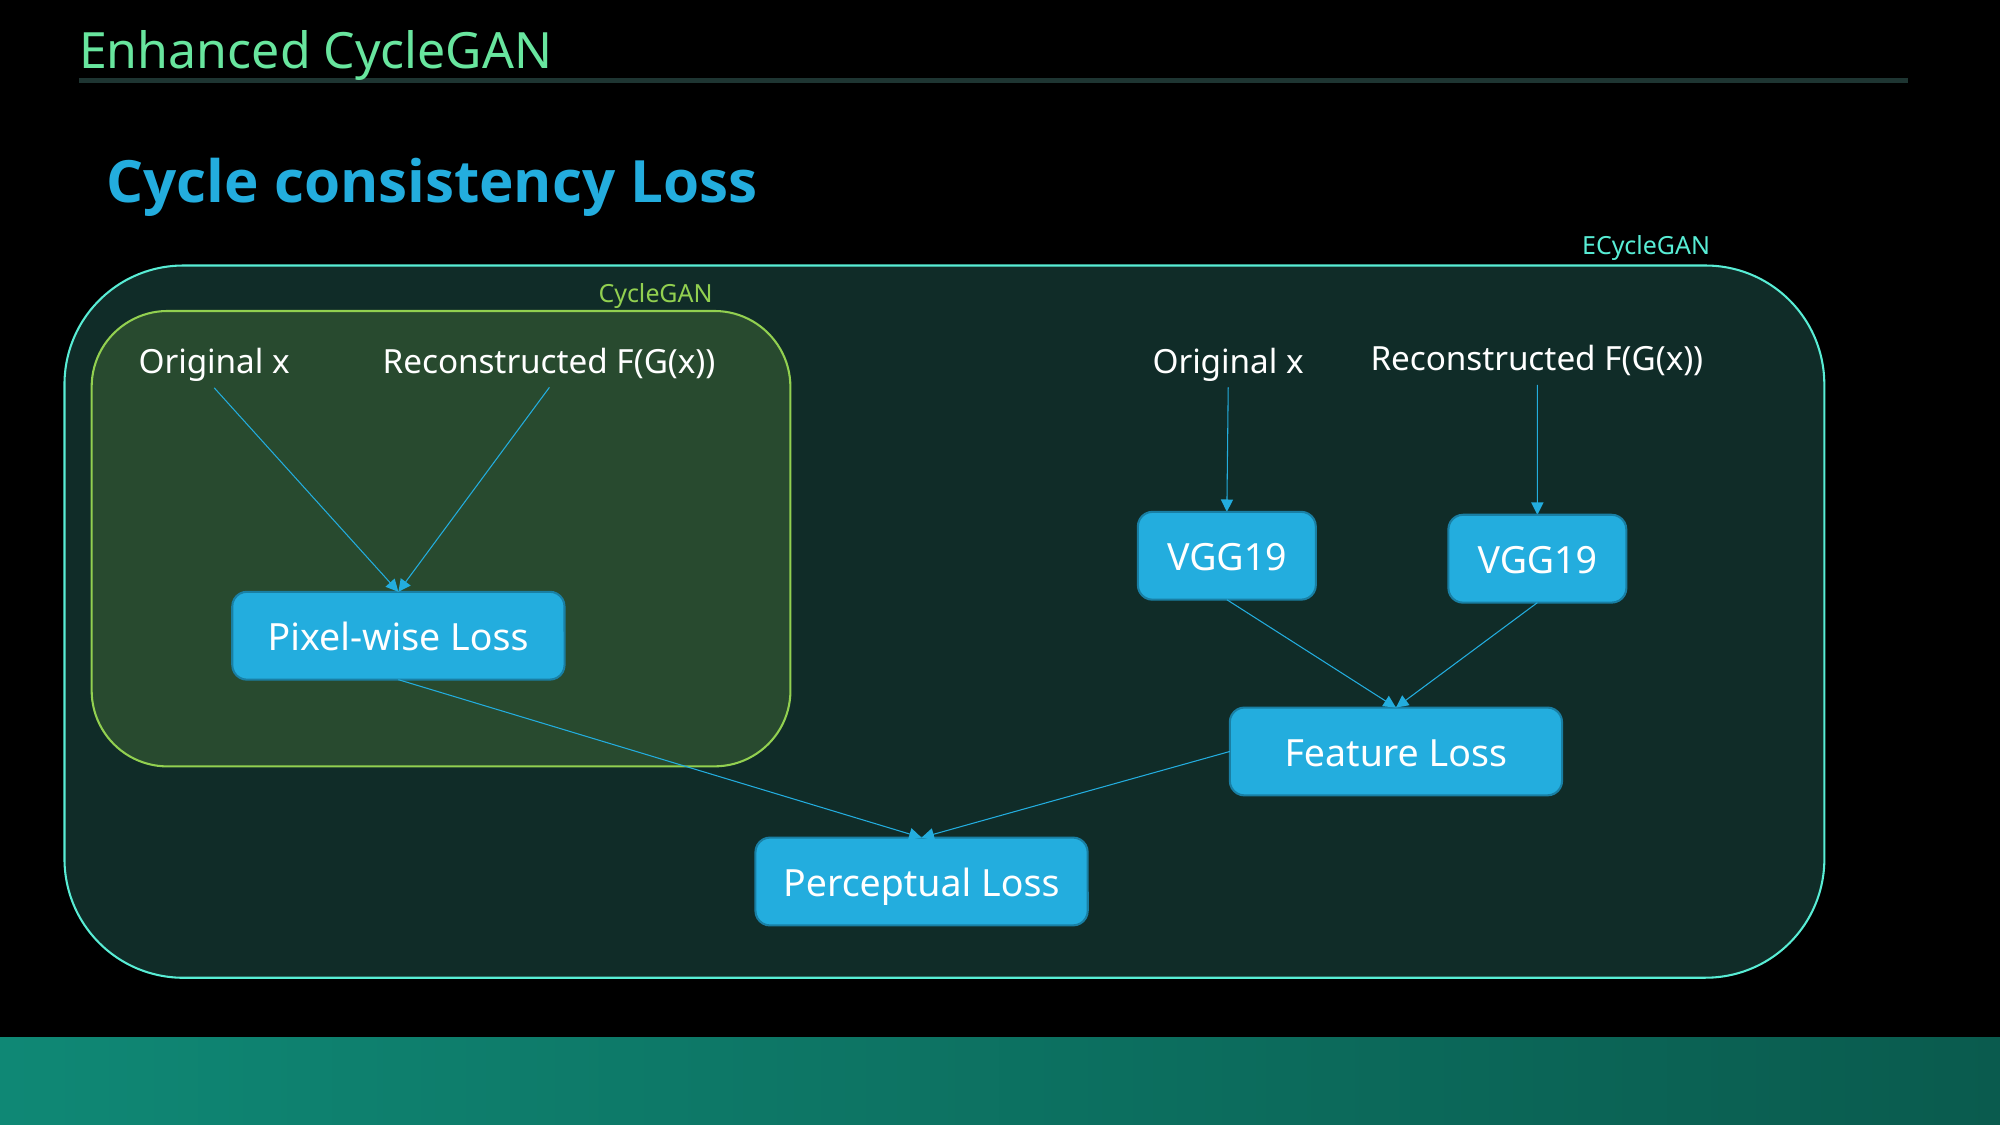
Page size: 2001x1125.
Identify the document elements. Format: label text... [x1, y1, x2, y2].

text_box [1395, 602, 1538, 708]
text_box VGG19 [1136, 510, 1317, 601]
text_box VGG19 [1447, 513, 1628, 604]
text_box Original x [123, 333, 305, 388]
text_box [0, 1036, 2000, 1125]
text_box Reconstructed F(G(x)) [367, 332, 731, 388]
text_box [398, 388, 550, 592]
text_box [921, 751, 1230, 838]
text_box Original x [1137, 332, 1319, 388]
text_box CycleGAN [583, 270, 728, 315]
text_box Enhanced CycleGAN [64, 10, 1065, 86]
text_box [63, 264, 1826, 979]
text_box Perceptual Loss [754, 838, 1089, 927]
text_box Pixel-wise Loss [231, 590, 566, 681]
text_box Reconstructed F(G(x)) [1355, 330, 1719, 385]
text_box [90, 309, 792, 768]
text_box Cycle consistency Loss [91, 136, 1106, 222]
text_box Feature Loss [1228, 706, 1564, 797]
text_box ECycleGAN [1567, 222, 1726, 268]
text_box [214, 388, 398, 592]
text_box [398, 679, 922, 838]
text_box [1226, 599, 1396, 708]
